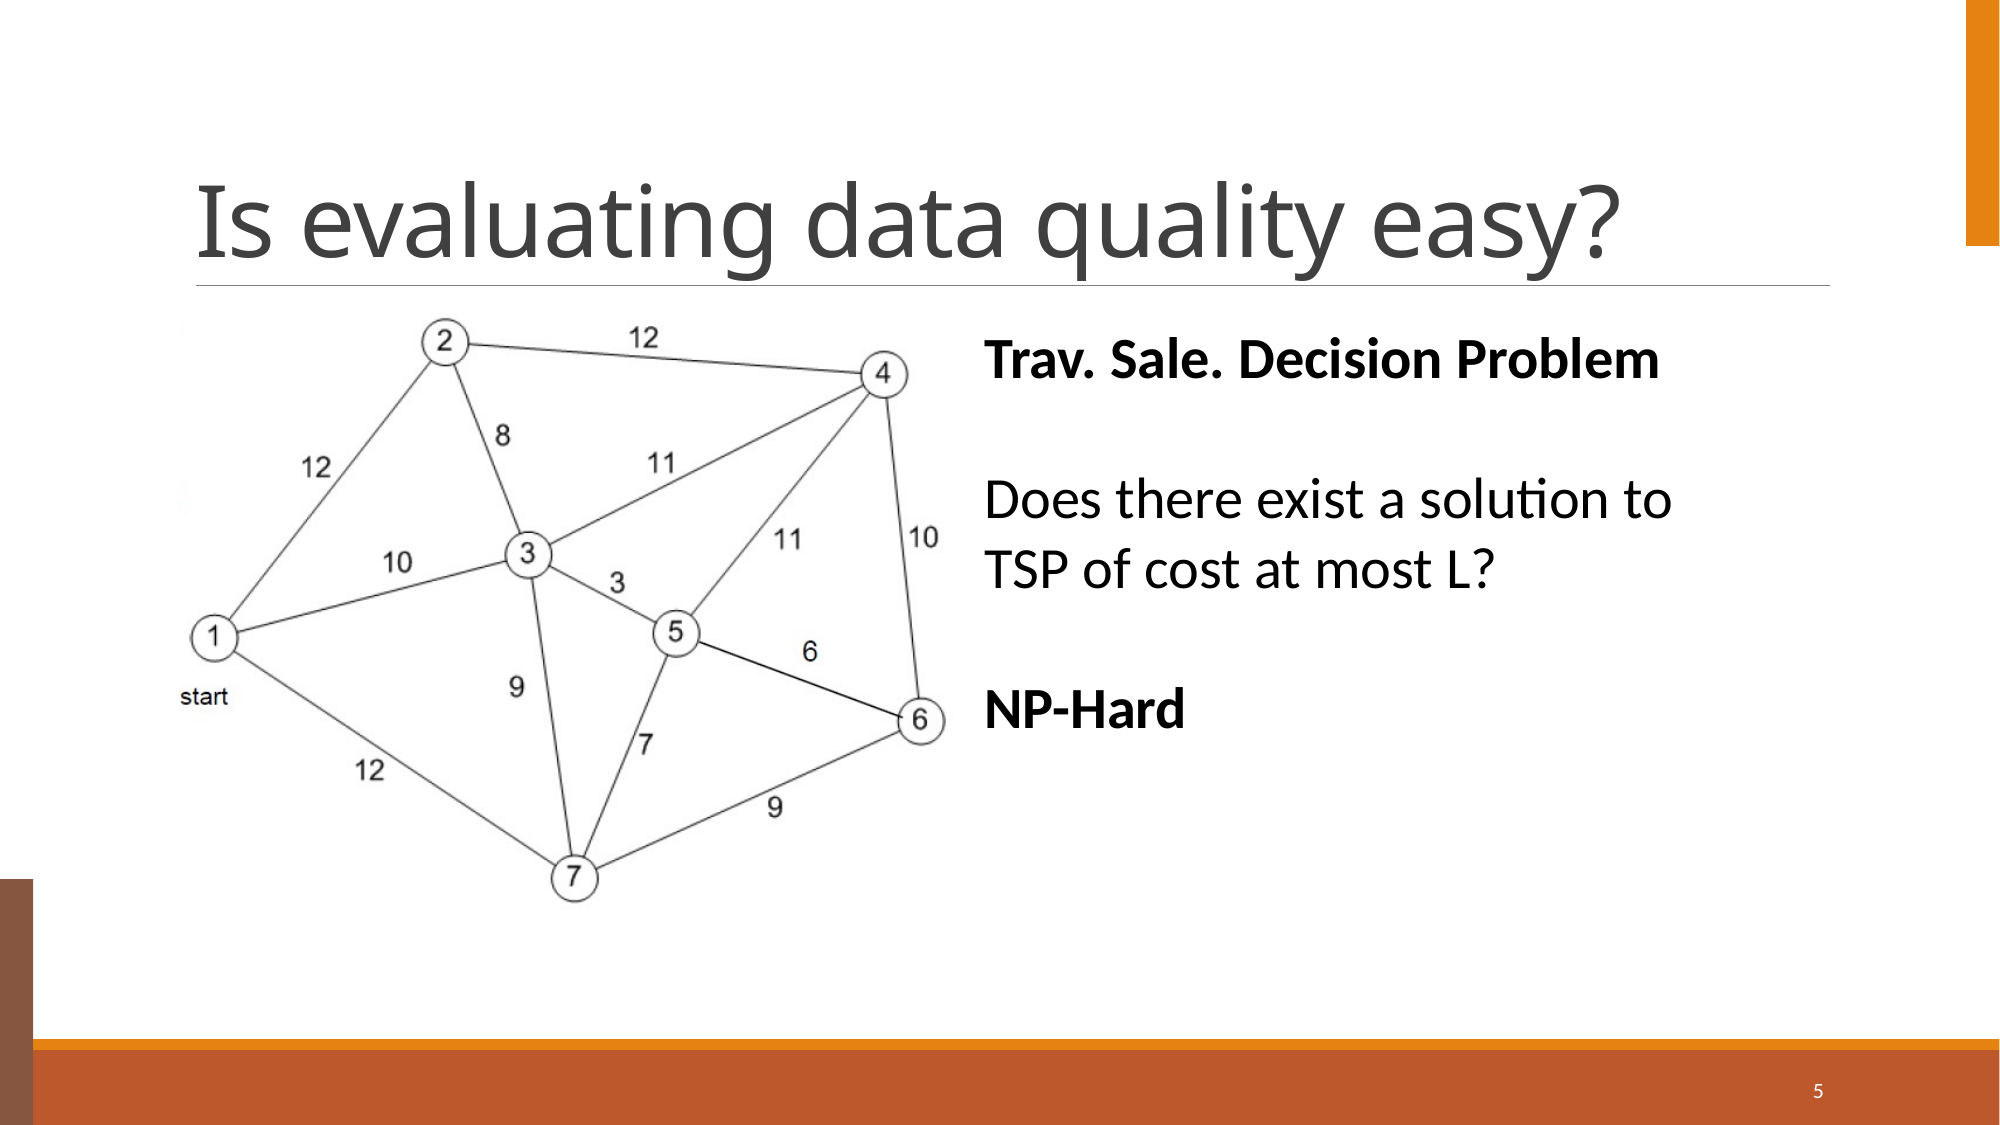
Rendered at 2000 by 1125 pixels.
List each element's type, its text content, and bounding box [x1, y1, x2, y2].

picture [179, 313, 971, 953]
text_box Trav. Sale. Decision Problem Does there exist a solution to TSP of cost at most L? NP-Hard [976, 312, 1725, 748]
slide_number 5 [1623, 1059, 1839, 1120]
title Is evaluating data quality easy? [179, 47, 1830, 285]
